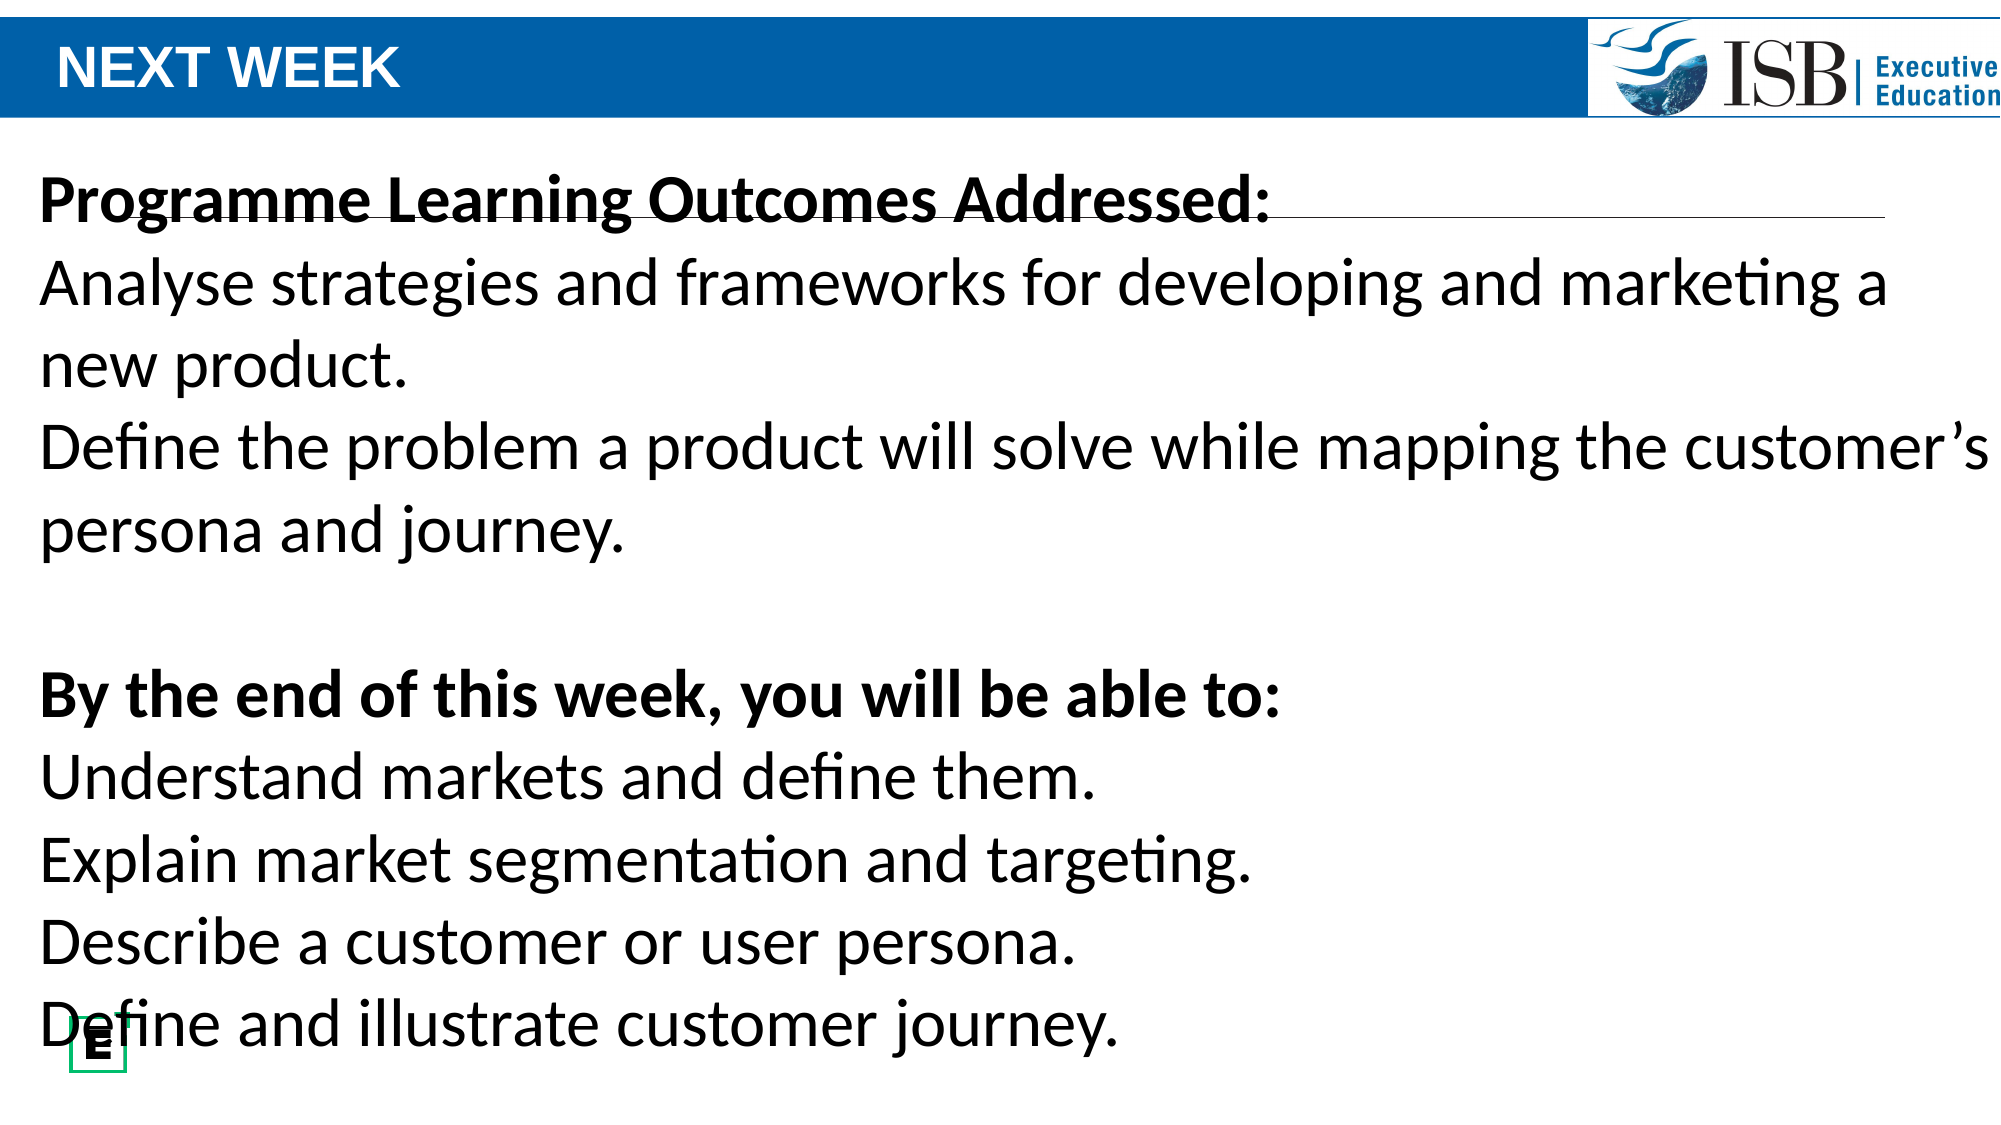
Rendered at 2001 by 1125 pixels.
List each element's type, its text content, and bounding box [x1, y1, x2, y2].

text_box [0, 17, 54, 118]
text_box [1119, 17, 2000, 118]
text_box Programme Learning Outcomes Addressed: Analyse strategies and frameworks for developing and marketing a new product. Define the problem a product will solve while mapping the customer’s persona and journey. By the end of this week, you will be able to: Understand markets and define them. Explain market segmentation and targeting. Describe a customer or user persona. Define and illustrate customer journey. [24, 146, 2000, 1125]
picture [1588, 19, 2000, 116]
title NEXT WEEK [54, 0, 1119, 146]
